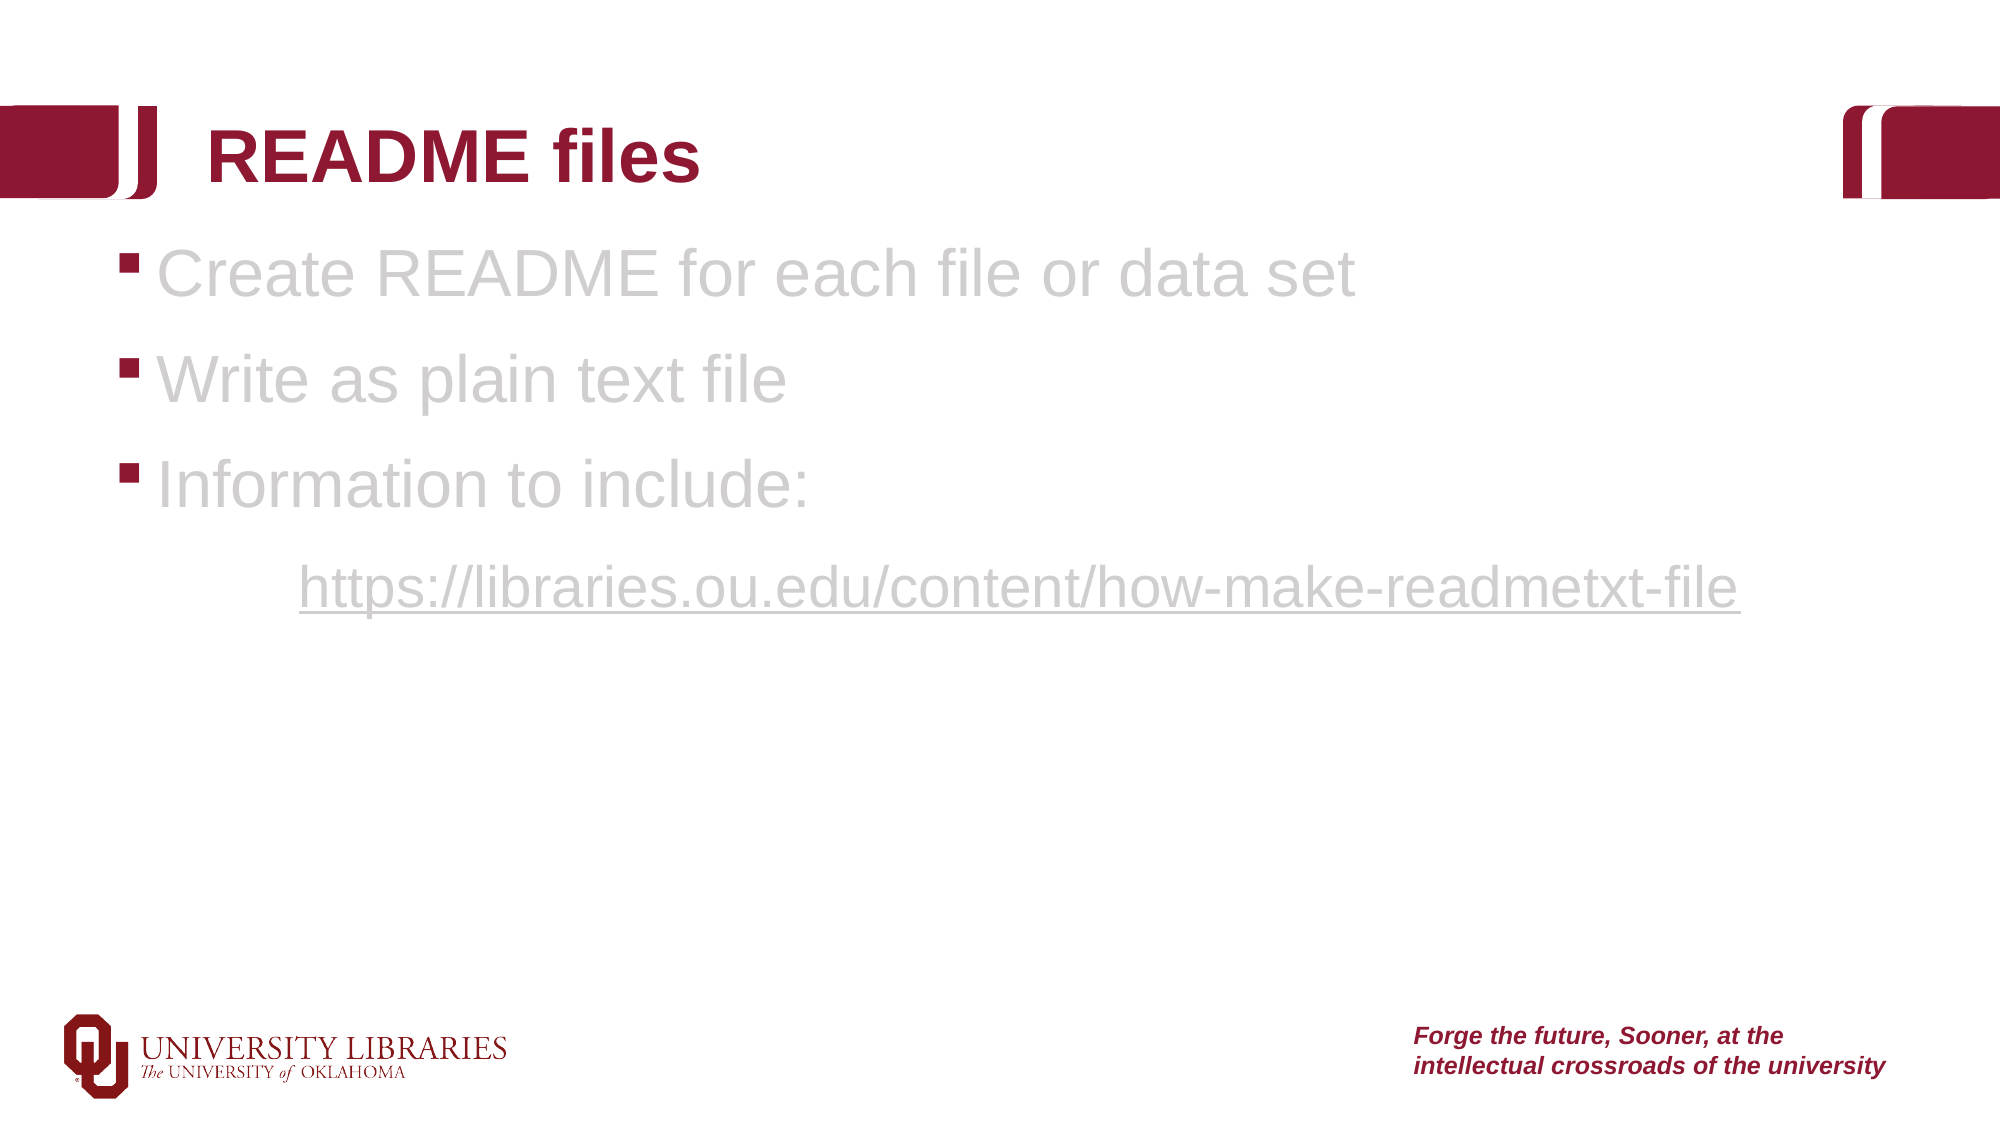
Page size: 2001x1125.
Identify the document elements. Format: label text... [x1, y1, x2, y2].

picture [41, 988, 532, 1112]
title README files [191, 110, 1394, 193]
list Create README for each file or data set Write as plain text file Information to include: https://libraries.ou.edu/content/how-make-readmetxt-file [99, 231, 1900, 1016]
